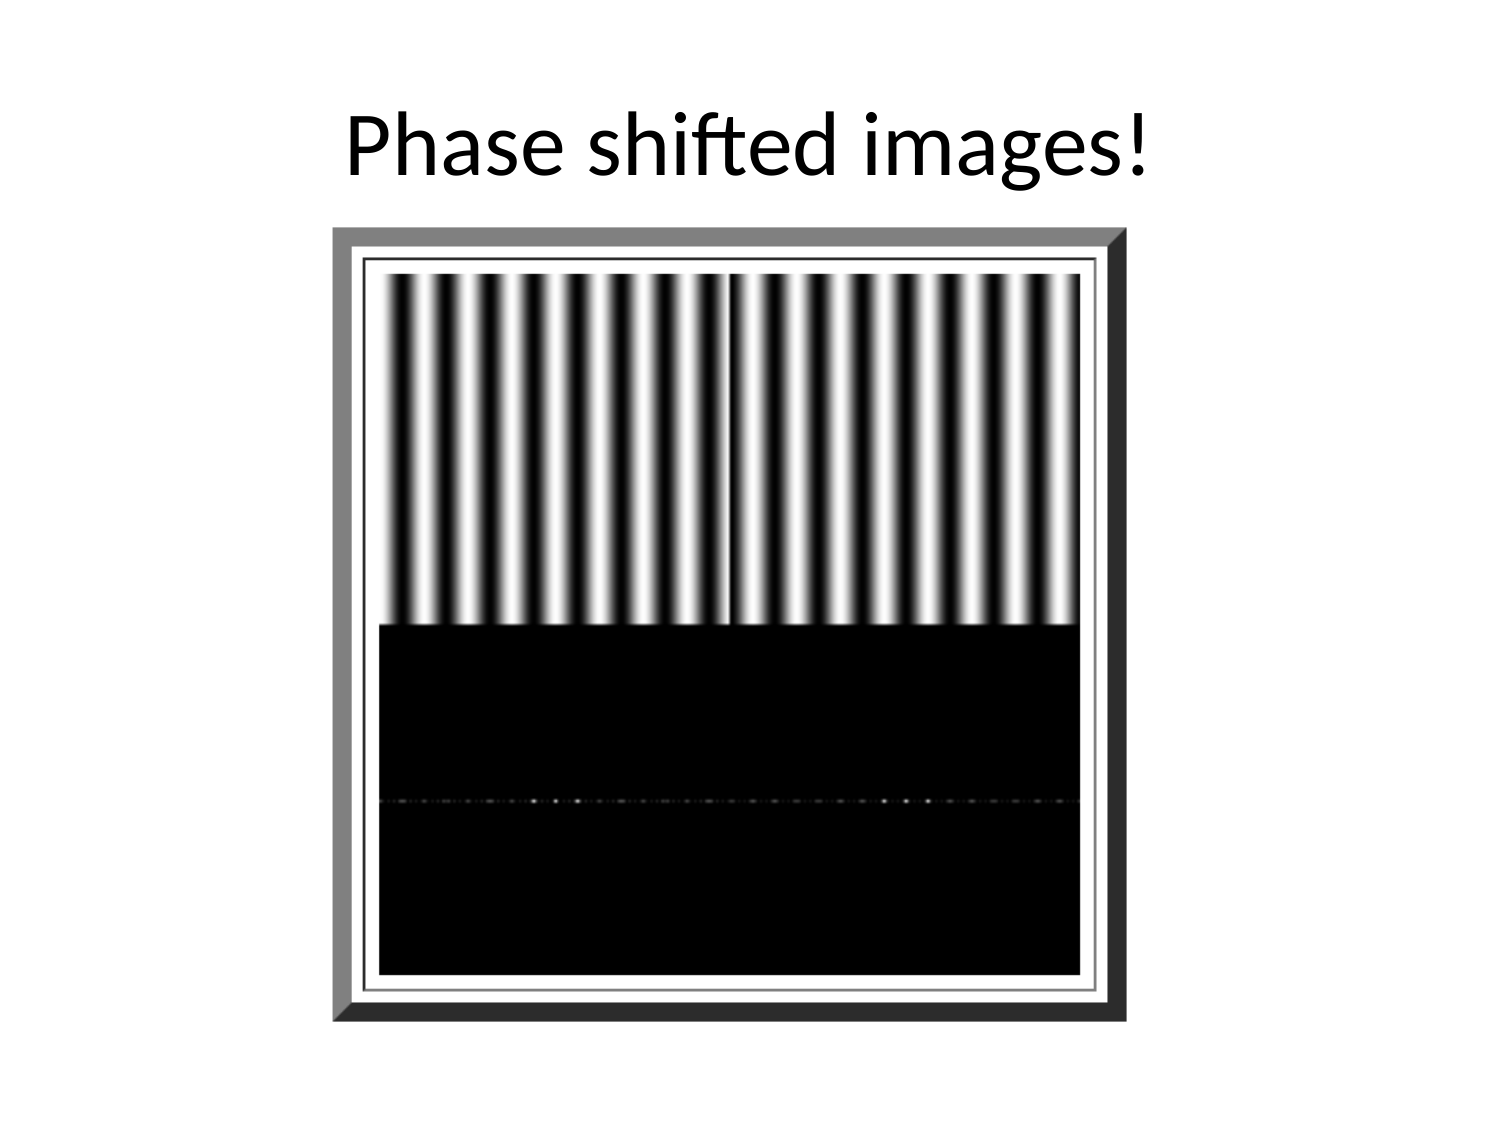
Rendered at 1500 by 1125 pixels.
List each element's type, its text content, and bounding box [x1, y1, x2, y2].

title Phase shifted images! [75, 45, 1425, 233]
picture [278, 170, 1199, 1041]
